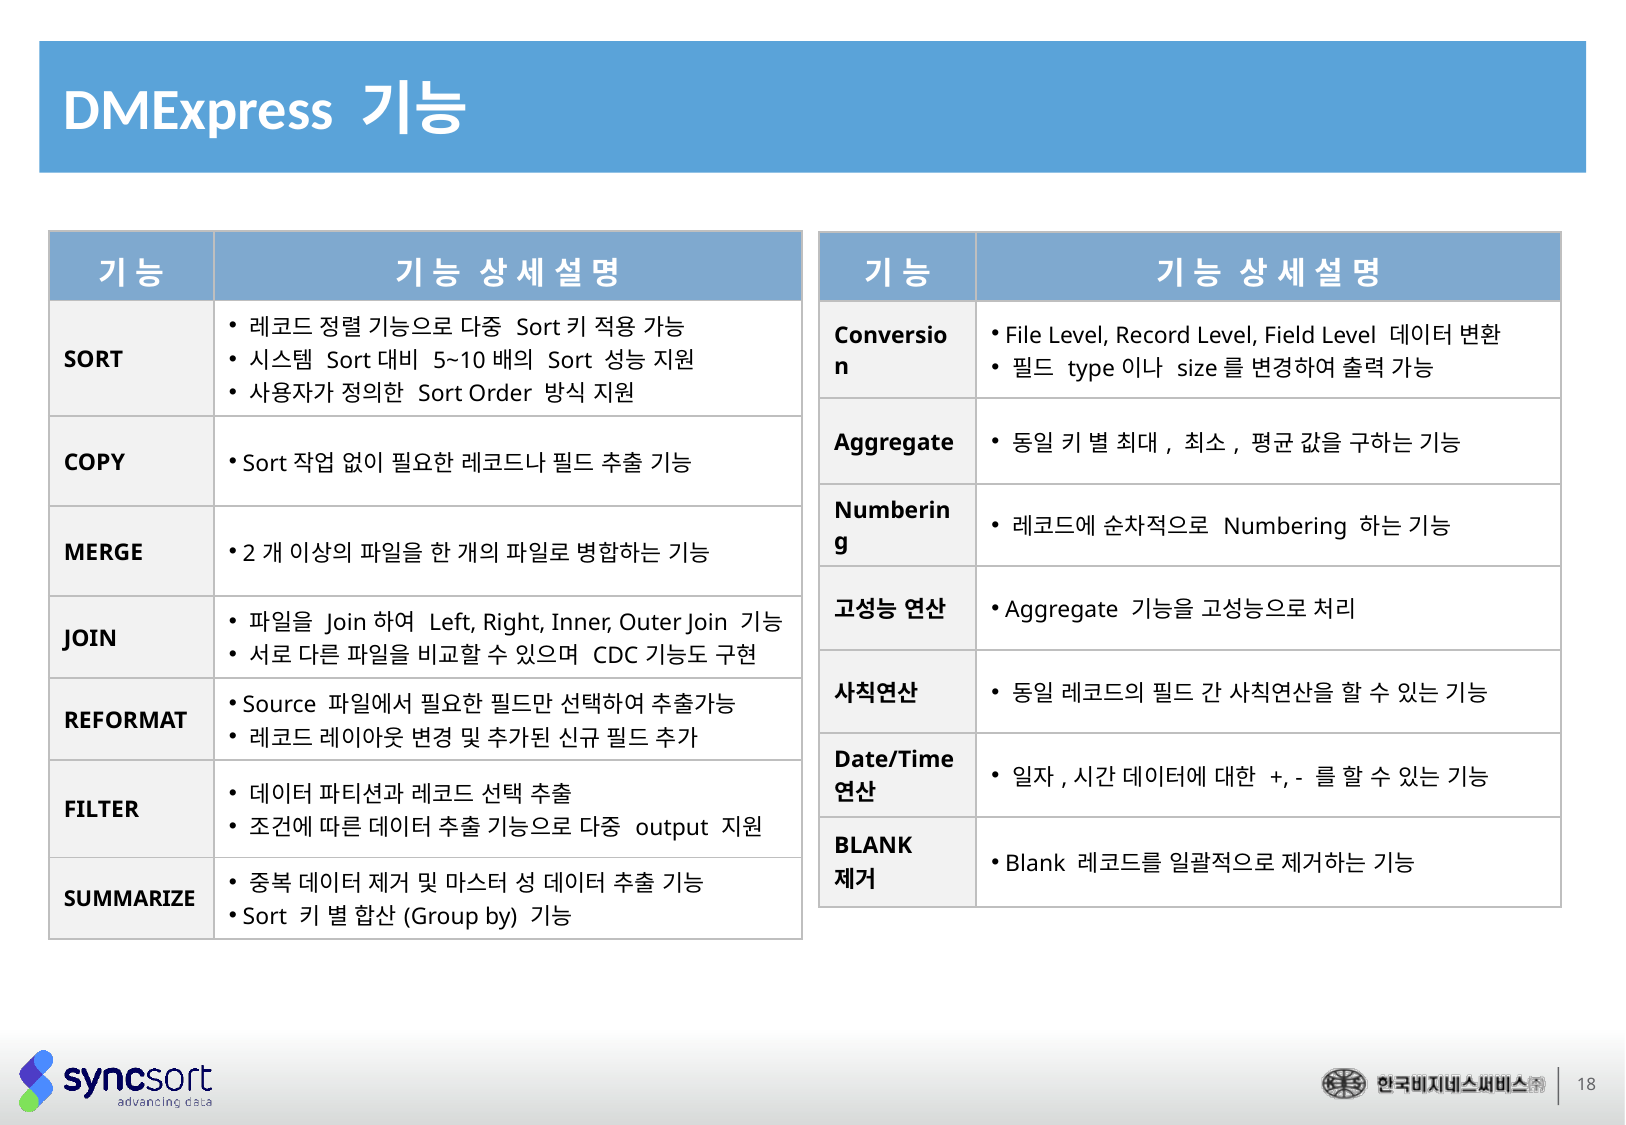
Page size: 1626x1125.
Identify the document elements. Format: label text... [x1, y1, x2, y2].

table_cell BLANK 제거 [820, 818, 975, 906]
table_cell 동일 키 별 최대, 최소, 평균 값을 구하는 기능 [977, 399, 1560, 483]
table_cell SORT [50, 301, 213, 415]
table_cell 파일을 Join하여 Left, Right, Inner, Outer Join 기능 서로 다른 파일을 비교할 수 있으며 CDC기능도 구현 [215, 597, 801, 677]
table_cell 데이터 파티션과 레코드 선택 추출 조건에 따른 데이터 추출 기능으로 다중 output 지원 [215, 761, 801, 857]
table_cell 레코드 정렬 기능으로 다중 Sort키 적용 가능 시스템 Sort대비 5~10배의 Sort 성능 지원 사용자가 정의한 Sort Order 방식 지원 [215, 301, 801, 415]
table_cell 고성능 연산 [820, 567, 975, 649]
picture [0, 1028, 1625, 1125]
table_cell 사칙연산 [820, 651, 975, 732]
table_cell Sort작업 없이 필요한 레코드나 필드 추출 기능 [215, 417, 801, 505]
table_cell Conversion [820, 302, 975, 397]
table_cell REFORMAT [50, 679, 213, 759]
table_cell Source 파일에서 필요한 필드만 선택하여 추출가능 레코드 레이아웃 변경 및 추가된 신규 필드 추가 [215, 679, 801, 759]
table_cell 일자,시간 데이터에 대한 +, - 를 할 수 있는 기능 [977, 734, 1560, 816]
table_cell File Level, Record Level, Field Level 데이터 변환 필드 type이나 size를 변경하여 출력 가능 [977, 302, 1560, 397]
table_cell 중복 데이터 제거 및 마스터 성 데이터 추출 기능 Sort 키 별 합산(Group by) 기능 [215, 858, 801, 938]
table_header 기 능 상 세 설 명 [977, 233, 1560, 300]
text_box DMExpress 기능 [48, 47, 1579, 166]
table_cell 2개 이상의 파일을 한 개의 파일로 병합하는 기능 [215, 507, 801, 595]
table_header 기 능 [820, 233, 975, 300]
table_cell SUMMARIZE [50, 858, 213, 938]
table_cell 동일 레코드의 필드 간 사칙연산을 할 수 있는 기능 [977, 651, 1560, 732]
table_cell Numbering [820, 485, 975, 565]
table_cell MERGE [50, 507, 213, 595]
table_cell Aggregate [820, 399, 975, 483]
table_cell 레코드에 순차적으로 Numbering 하는 기능 [977, 485, 1560, 565]
table_cell COPY [50, 417, 213, 505]
table_cell Date/Time 연산 [820, 734, 975, 816]
table_header 기 능 상 세 설 명 [215, 232, 801, 300]
table_cell Blank 레코드를 일괄적으로 제거하는 기능 [977, 818, 1560, 906]
table_header 기 능 [50, 232, 213, 300]
table_cell Aggregate 기능을 고성능으로 처리 [977, 567, 1560, 649]
table_cell FILTER [50, 761, 213, 857]
table_cell JOIN [50, 597, 213, 677]
